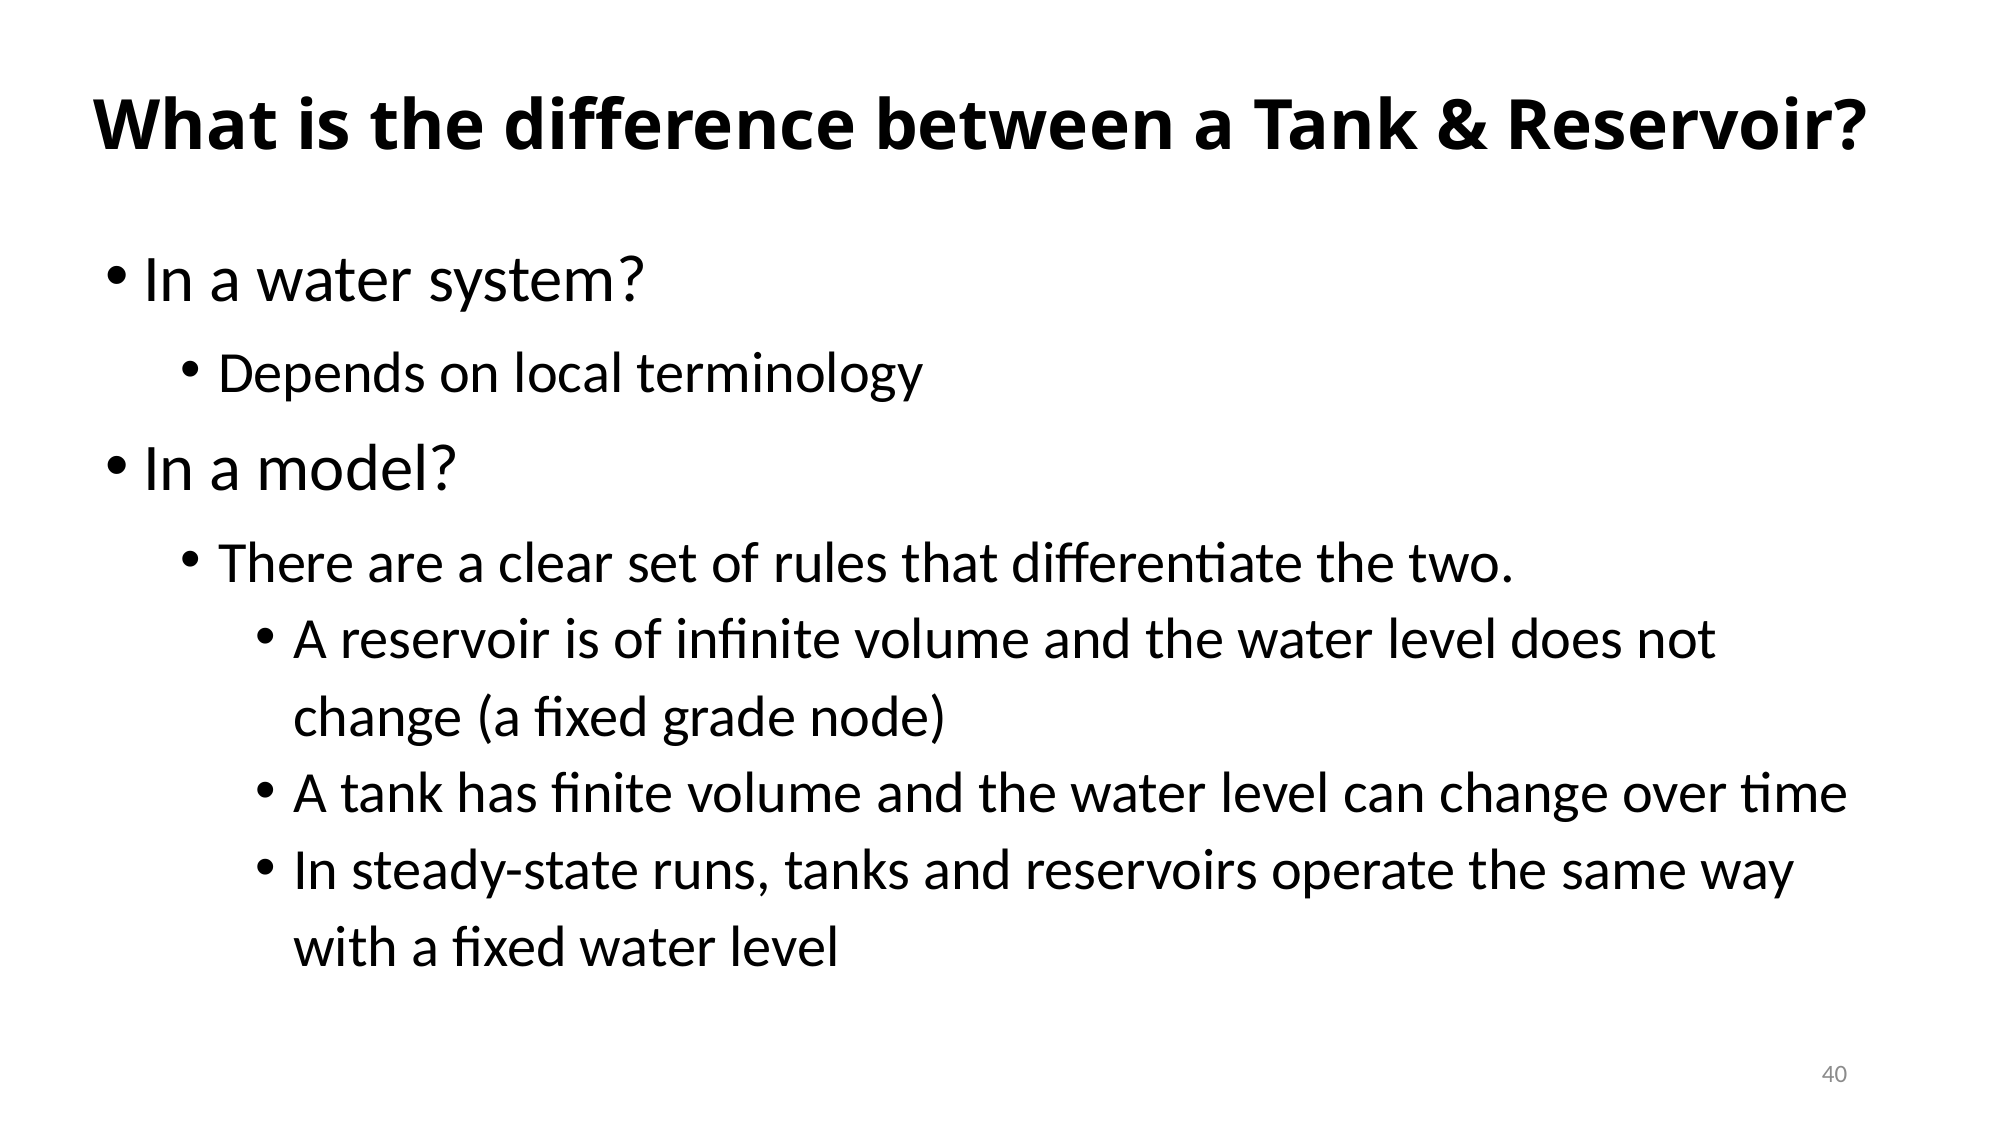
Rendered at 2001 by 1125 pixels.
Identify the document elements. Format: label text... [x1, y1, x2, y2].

title What is the difference between a Tank & Reservoir? [78, 70, 1976, 203]
slide_number 40 [1412, 1042, 1863, 1103]
list In a water system? Depends on local terminology In a model? There are a clear set of rules that differentiate the two. A reservoir is of infinite volume and the water level does not change (a fixed grade node) A tank has finite volume and the water level can change over time In steady-state runs, tanks and reservoirs operate the same way with a fixed water level [90, 218, 1882, 832]
